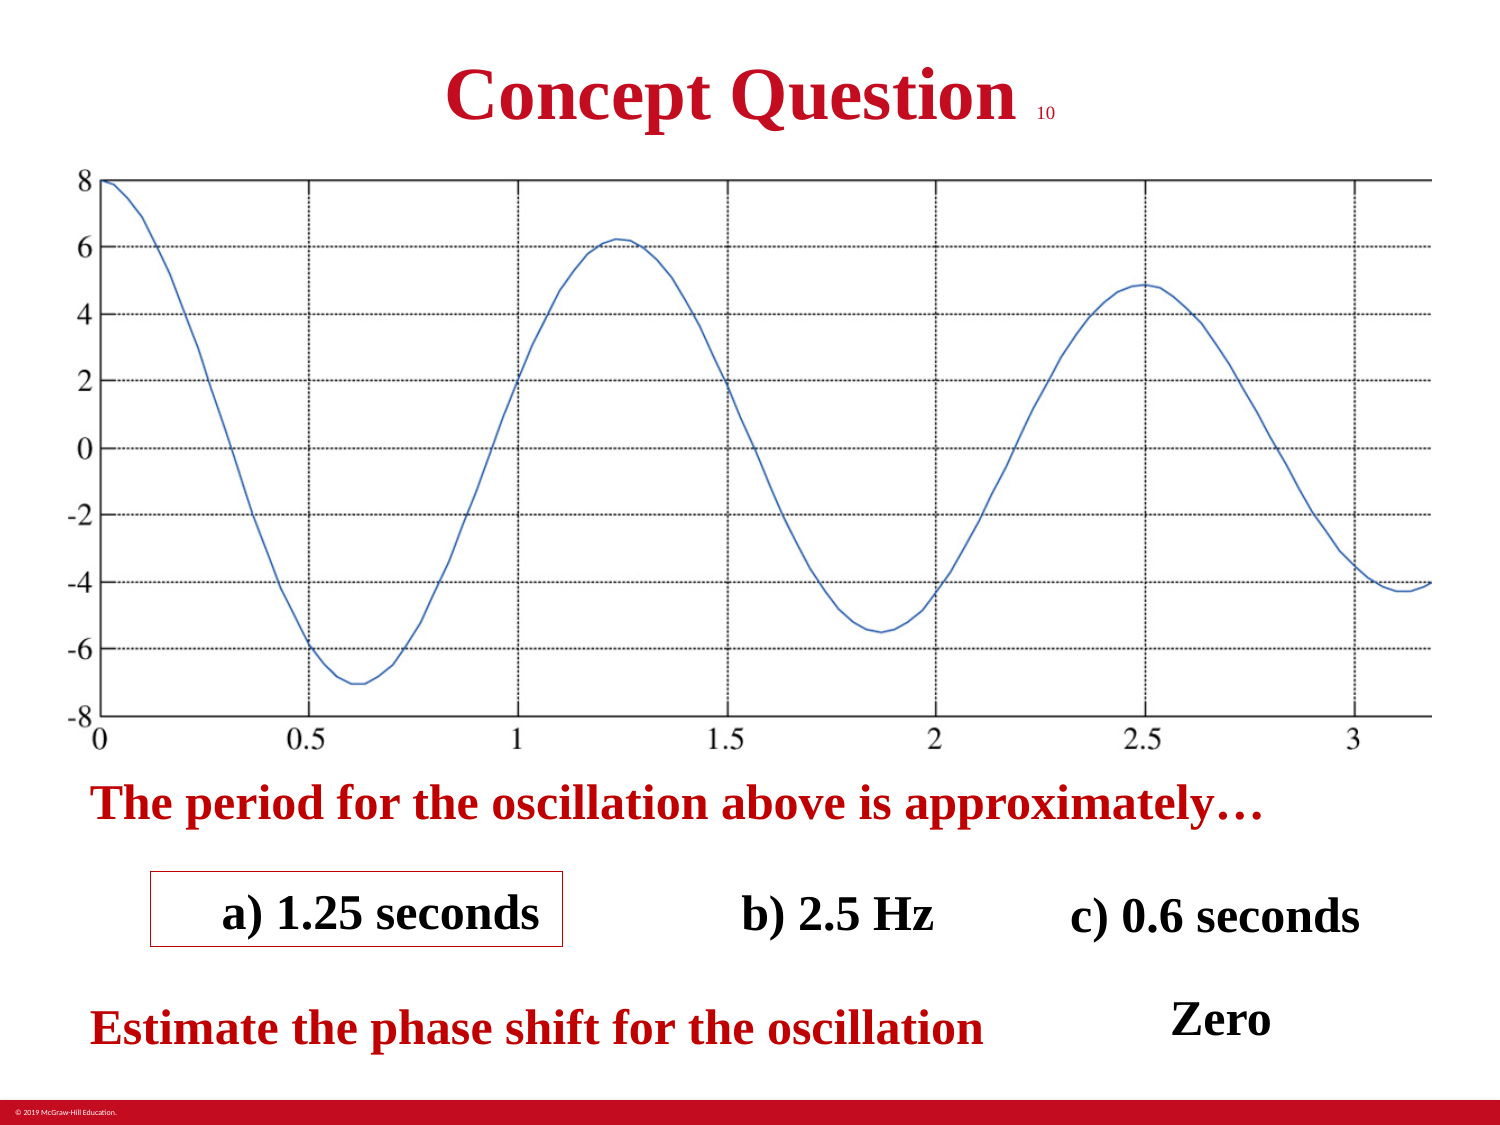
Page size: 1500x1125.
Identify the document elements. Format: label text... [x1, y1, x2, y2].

title Concept Question 10 [75, 37, 1425, 138]
list c) 0.6 seconds [998, 875, 1386, 950]
list Estimate the phase shift for the oscillation [75, 987, 1025, 1063]
list b) 2.5 Hz [669, 873, 957, 949]
list a) 1.25 seconds [150, 871, 563, 947]
picture [67, 168, 1433, 751]
list Zero [1155, 978, 1293, 1047]
list The period for the oscillation above is approximately… [75, 762, 1425, 838]
